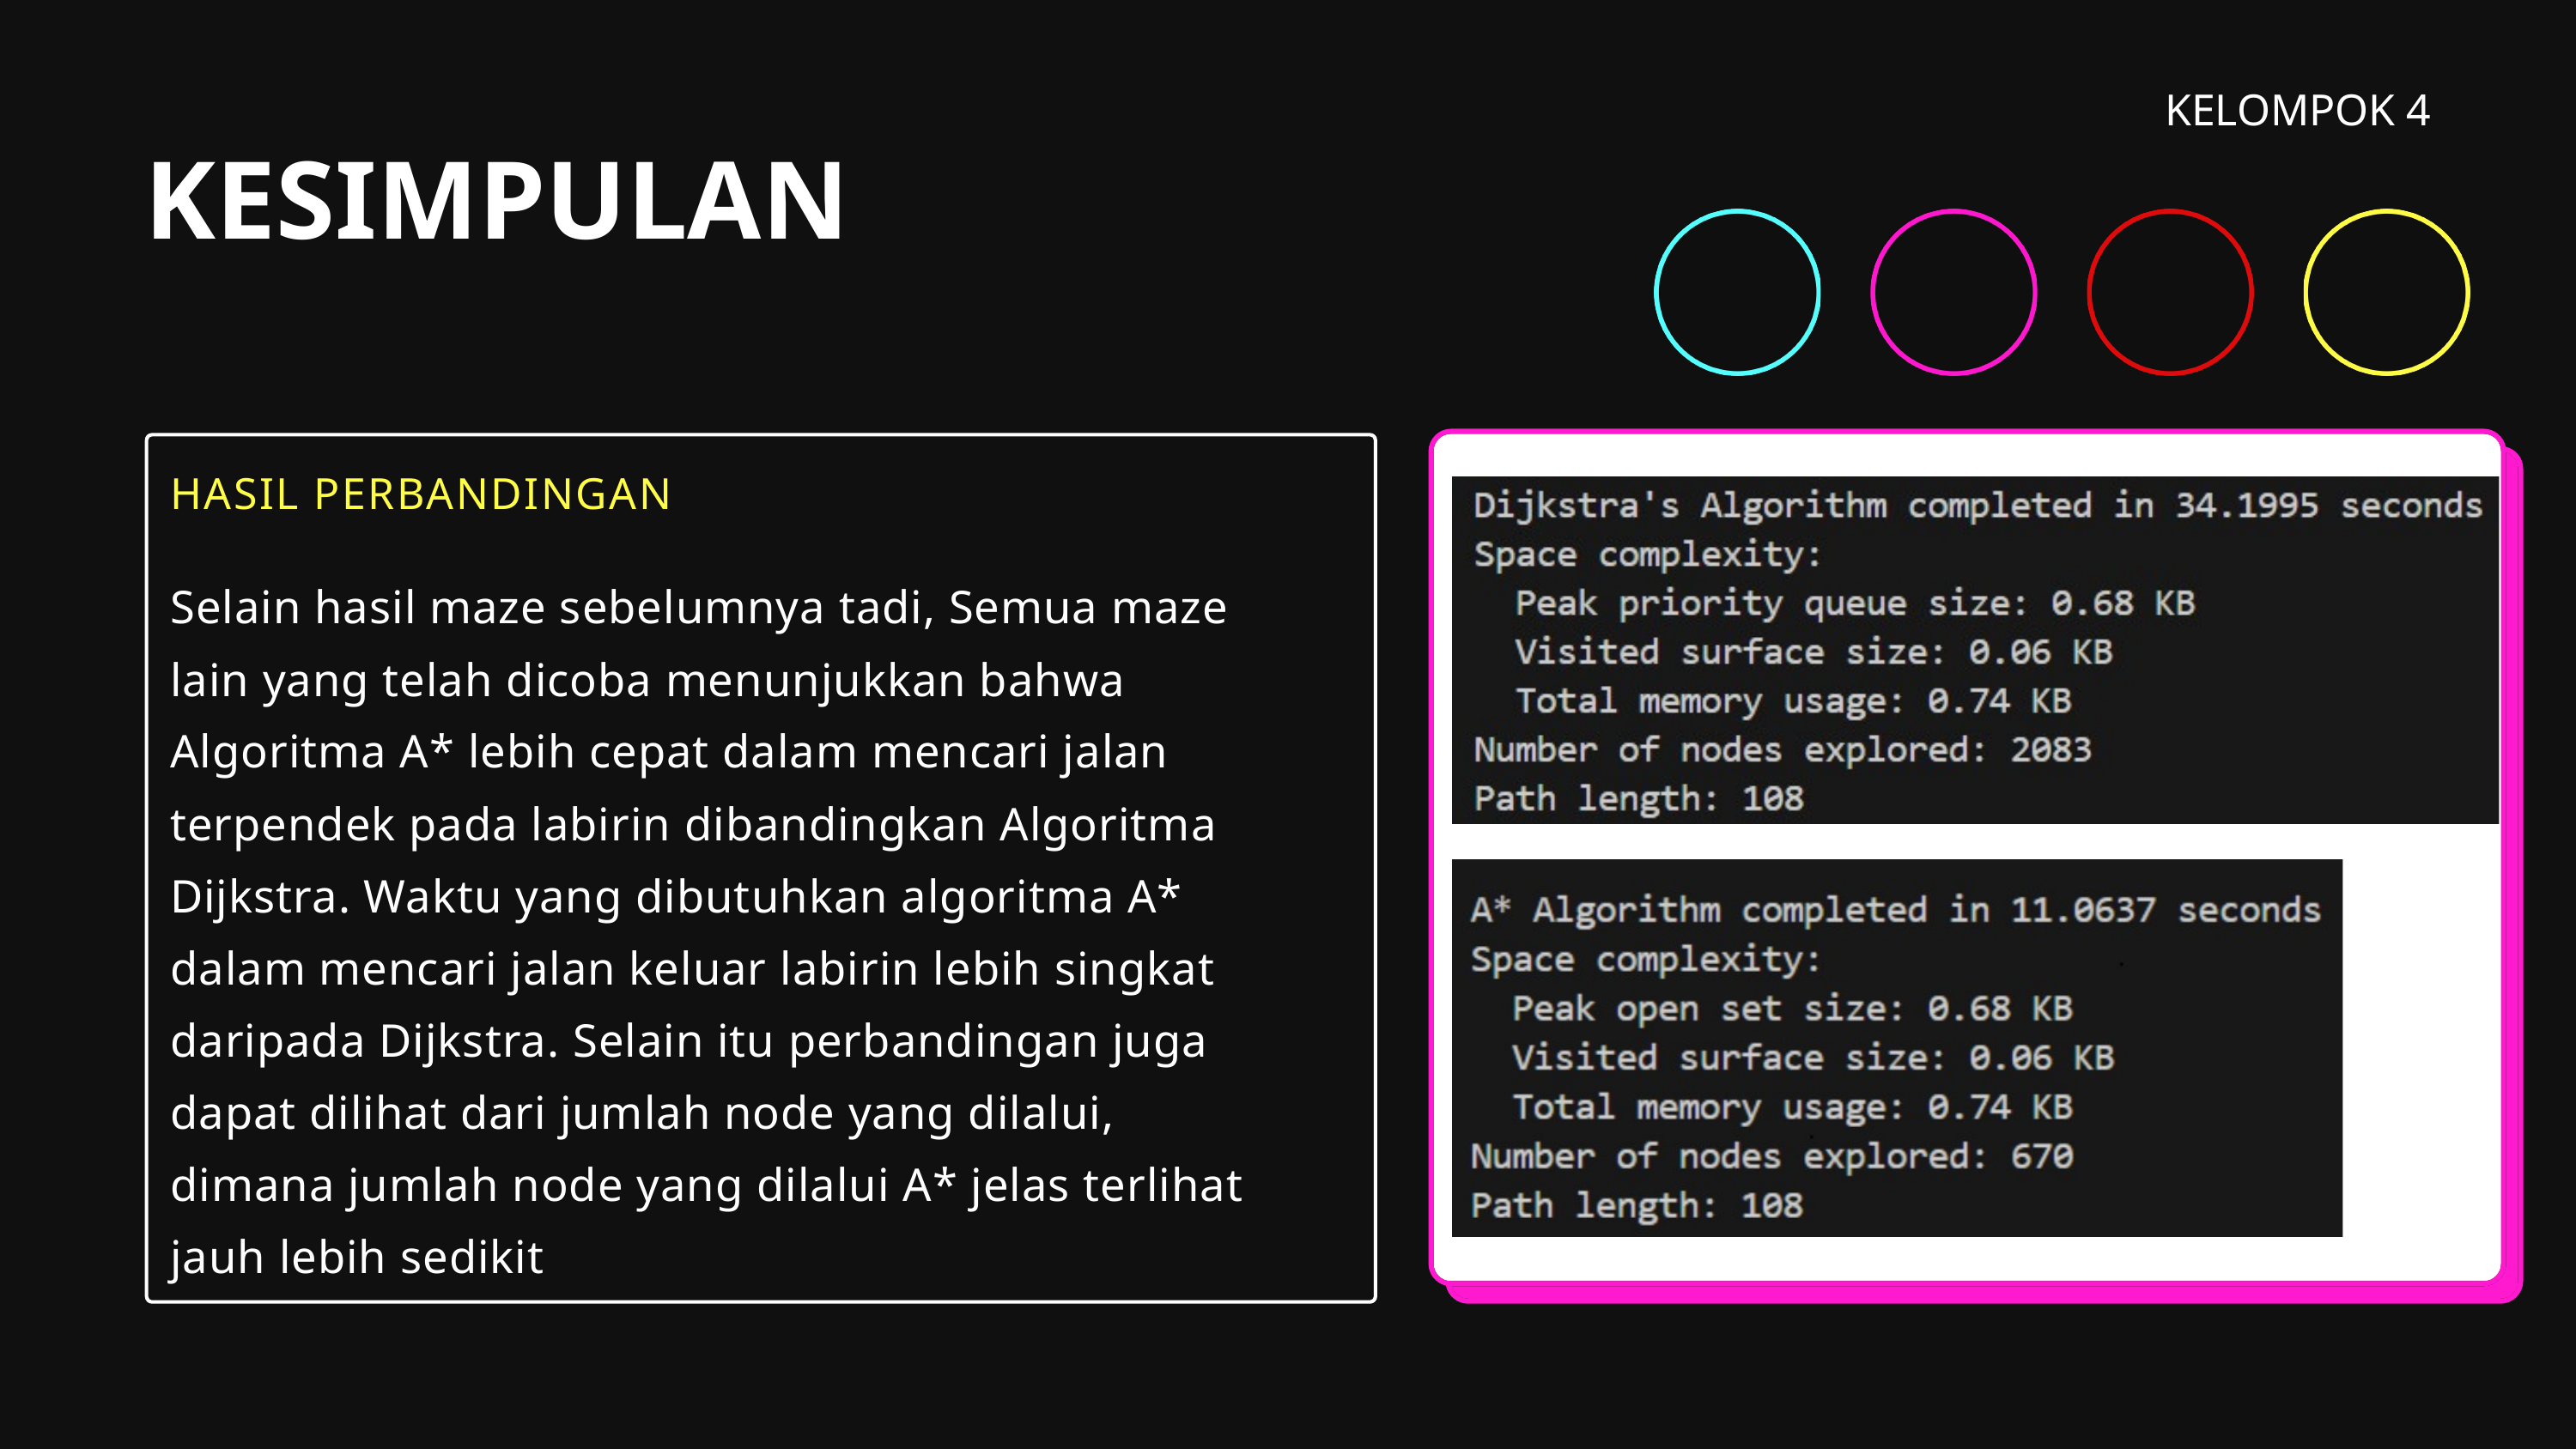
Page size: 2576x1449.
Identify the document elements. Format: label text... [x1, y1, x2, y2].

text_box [1428, 428, 2524, 1304]
text_box KELOMPOK 4 [1877, 82, 2432, 135]
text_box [144, 433, 1378, 1304]
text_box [1653, 209, 2471, 376]
text_box KESIMPULAN [144, 142, 1348, 261]
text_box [170, 464, 1289, 1267]
